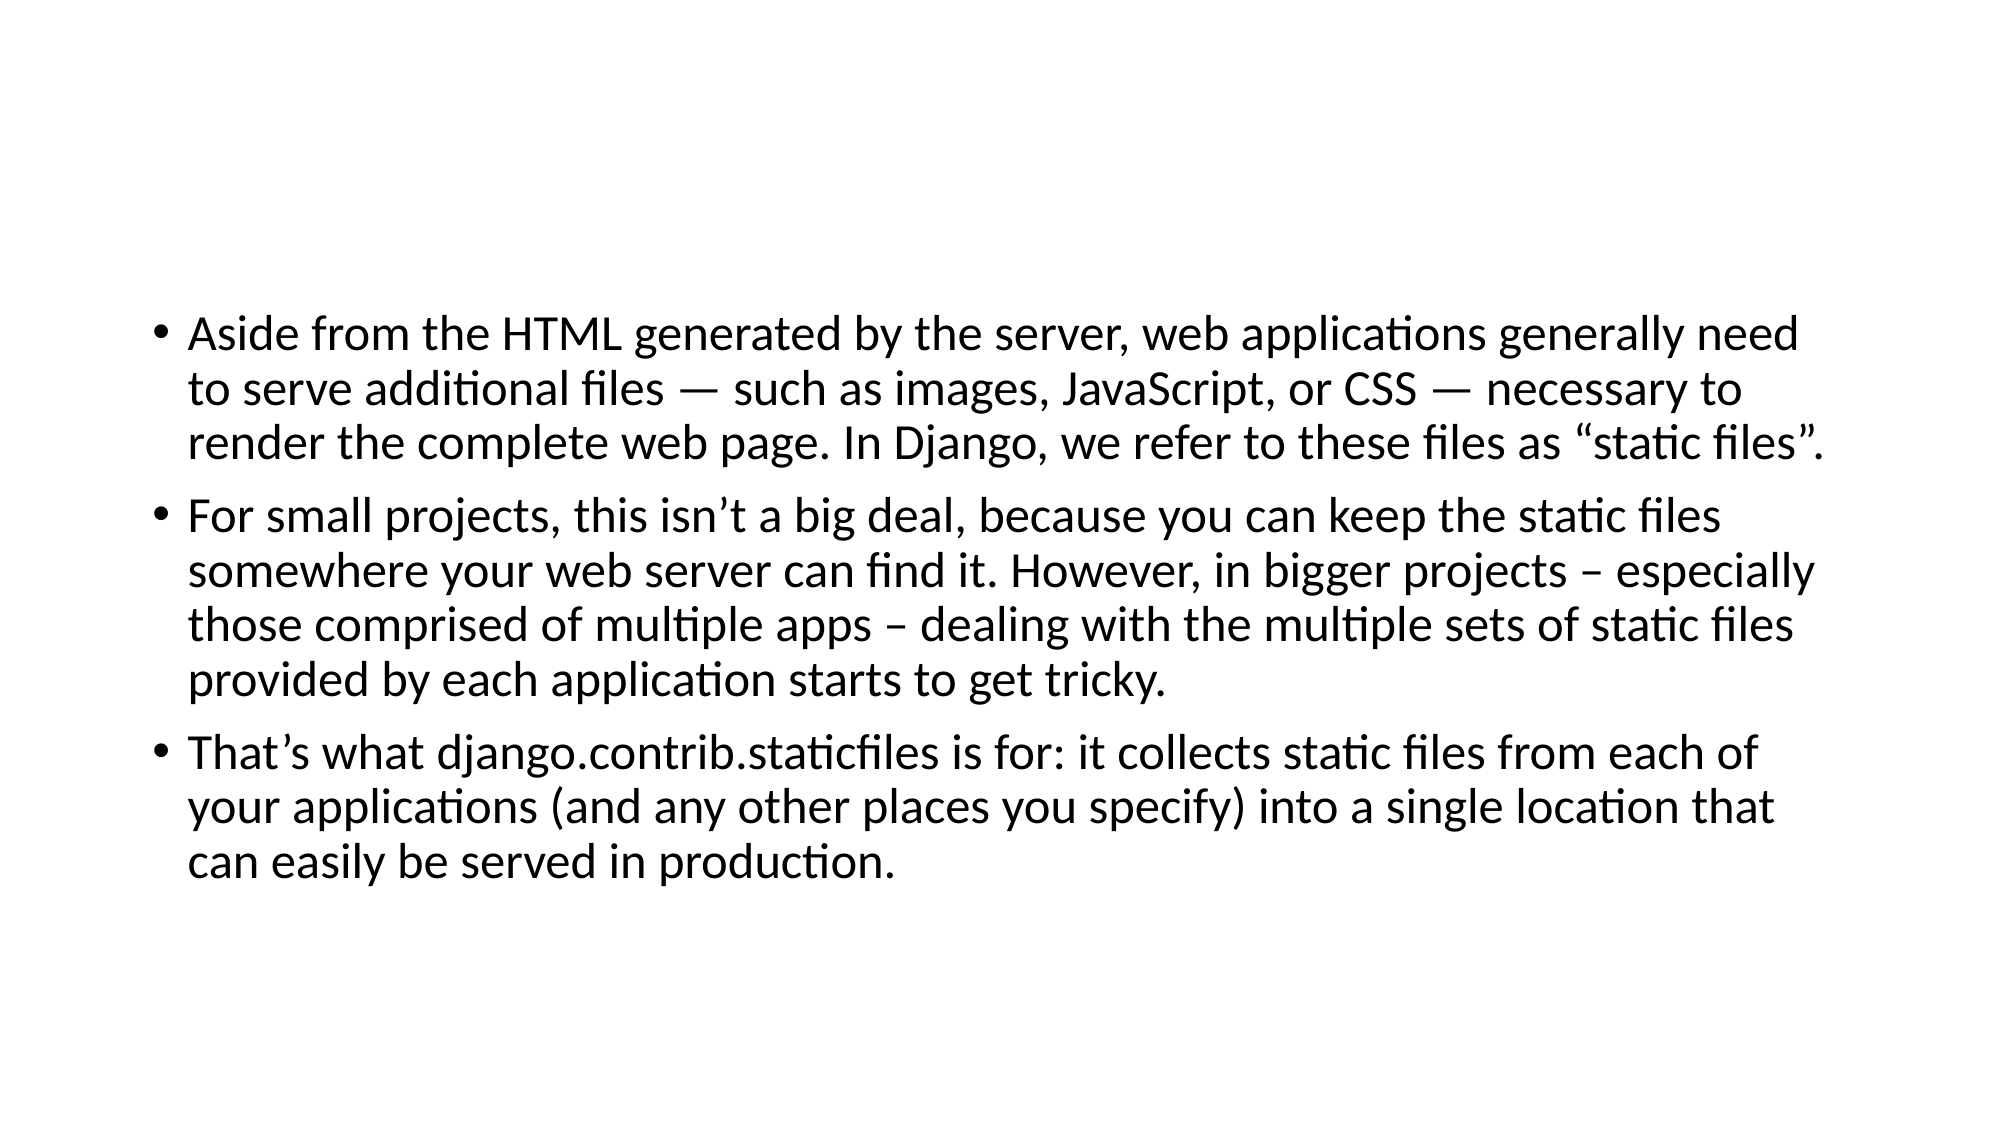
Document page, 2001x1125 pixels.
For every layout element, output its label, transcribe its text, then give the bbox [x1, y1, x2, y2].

list Aside from the HTML generated by the server, web applications generally need to serve additional files — such as images, JavaScript, or CSS — necessary to render the complete web page. In Django, we refer to these files as “static files”. For small projects, this isn’t a big deal, because you can keep the static files somewhere your web server can find it. However, in bigger projects – especially those comprised of multiple apps – dealing with the multiple sets of static files provided by each application starts to get tricky. That’s what django.contrib.staticfiles is for: it collects static files from each of your applications (and any other places you specify) into a single location that can easily be served in production. [137, 299, 1863, 1014]
